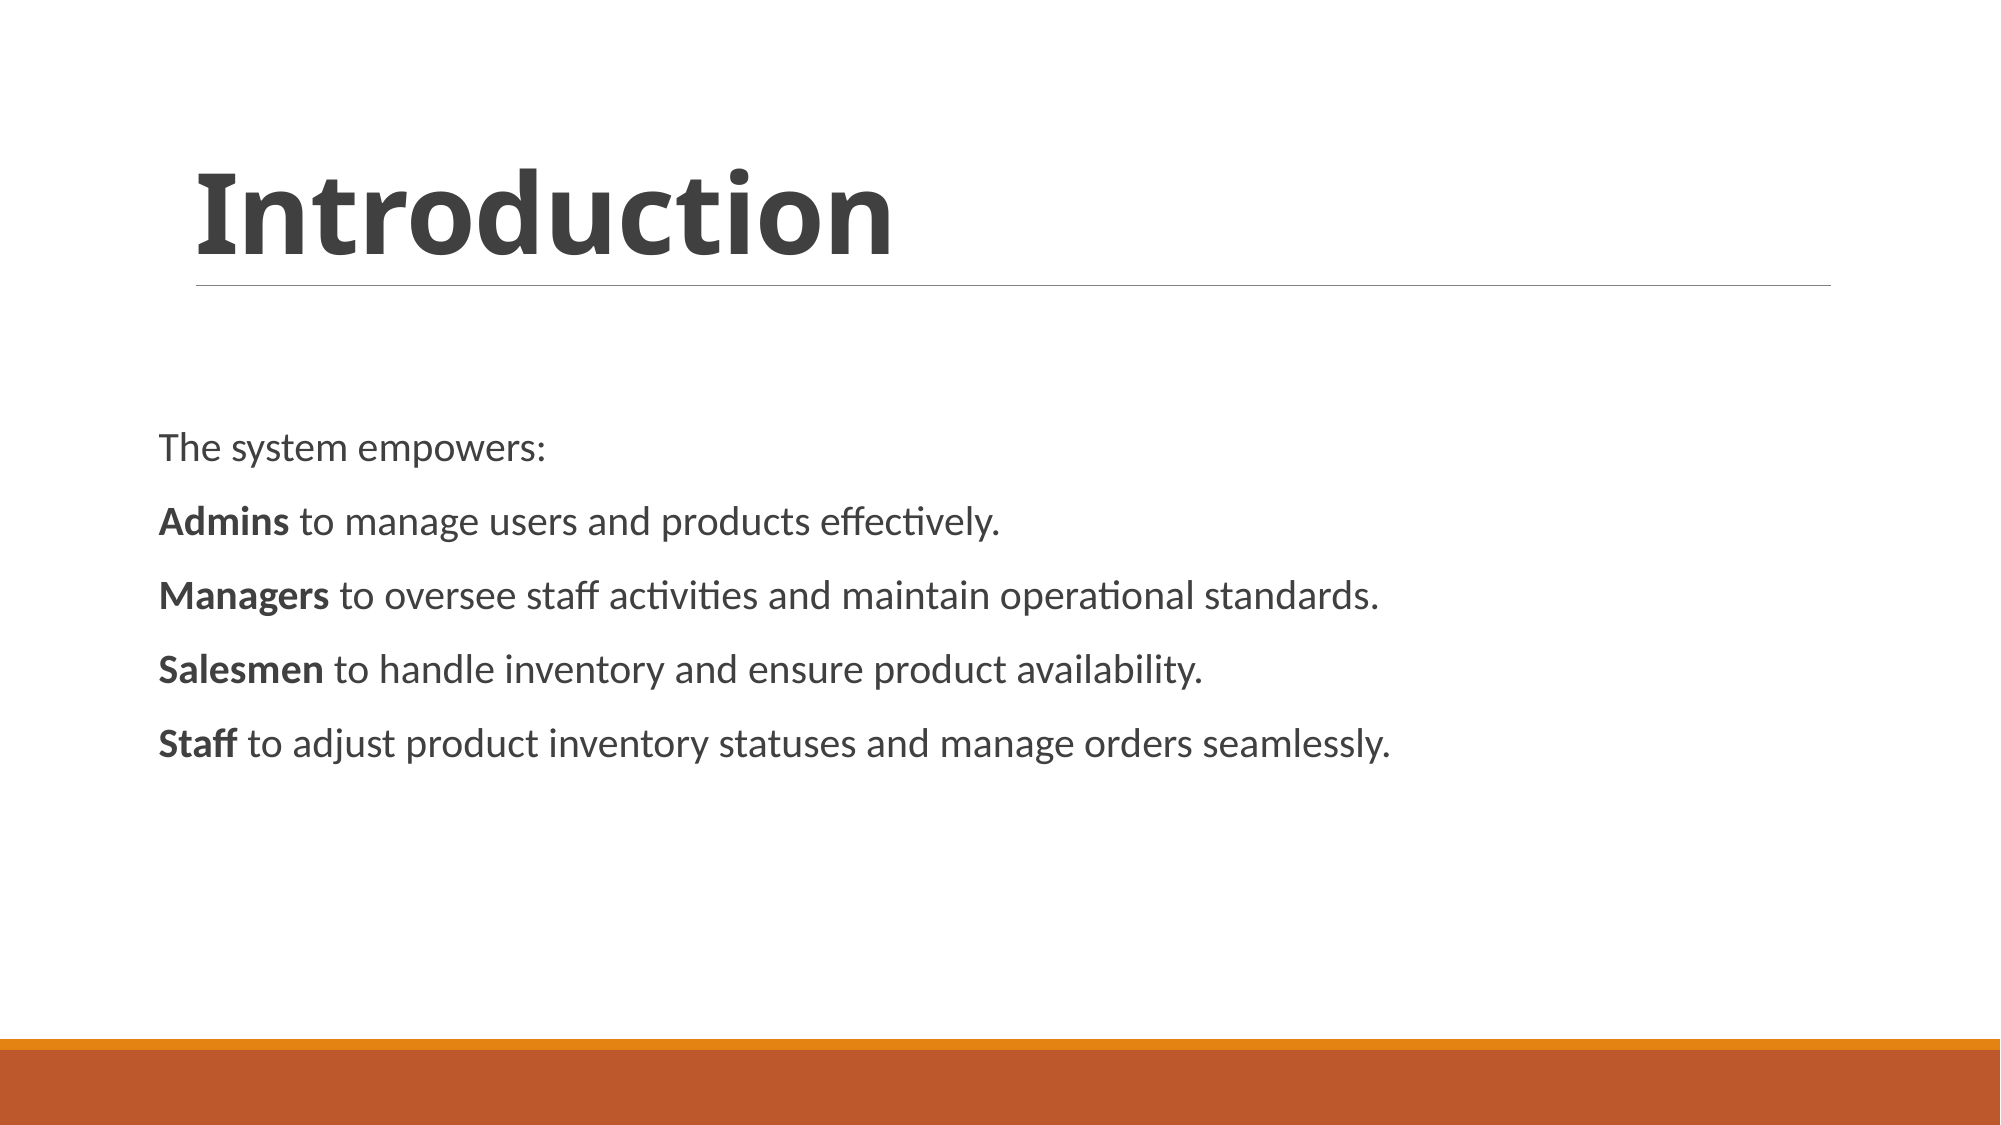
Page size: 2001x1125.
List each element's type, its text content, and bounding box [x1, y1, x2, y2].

title Introduction [180, 47, 1830, 285]
list The system empowers: Admins to manage users and products effectively. Managers to oversee staff activities and maintain operational standards. Salesmen to handle inventory and ensure product availability. Staff to adjust product inventory statuses and manage orders seamlessly. [143, 417, 1612, 1106]
